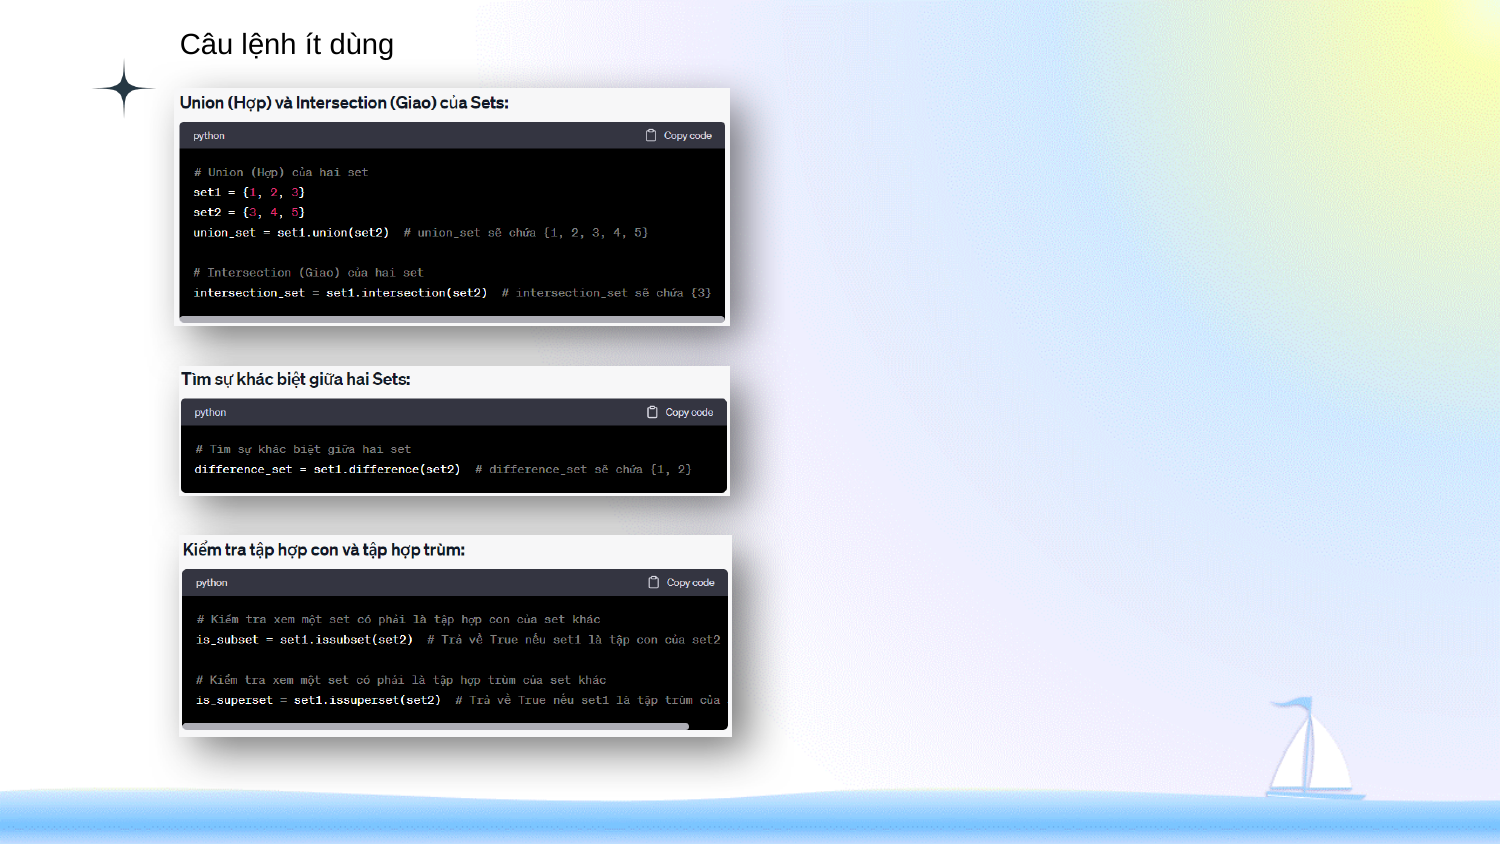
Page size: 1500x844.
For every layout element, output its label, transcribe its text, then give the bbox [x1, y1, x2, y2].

picture [0, 0, 1500, 844]
text_box Câu lệnh ít dùng [165, 18, 410, 68]
text_box [91, 57, 165, 121]
